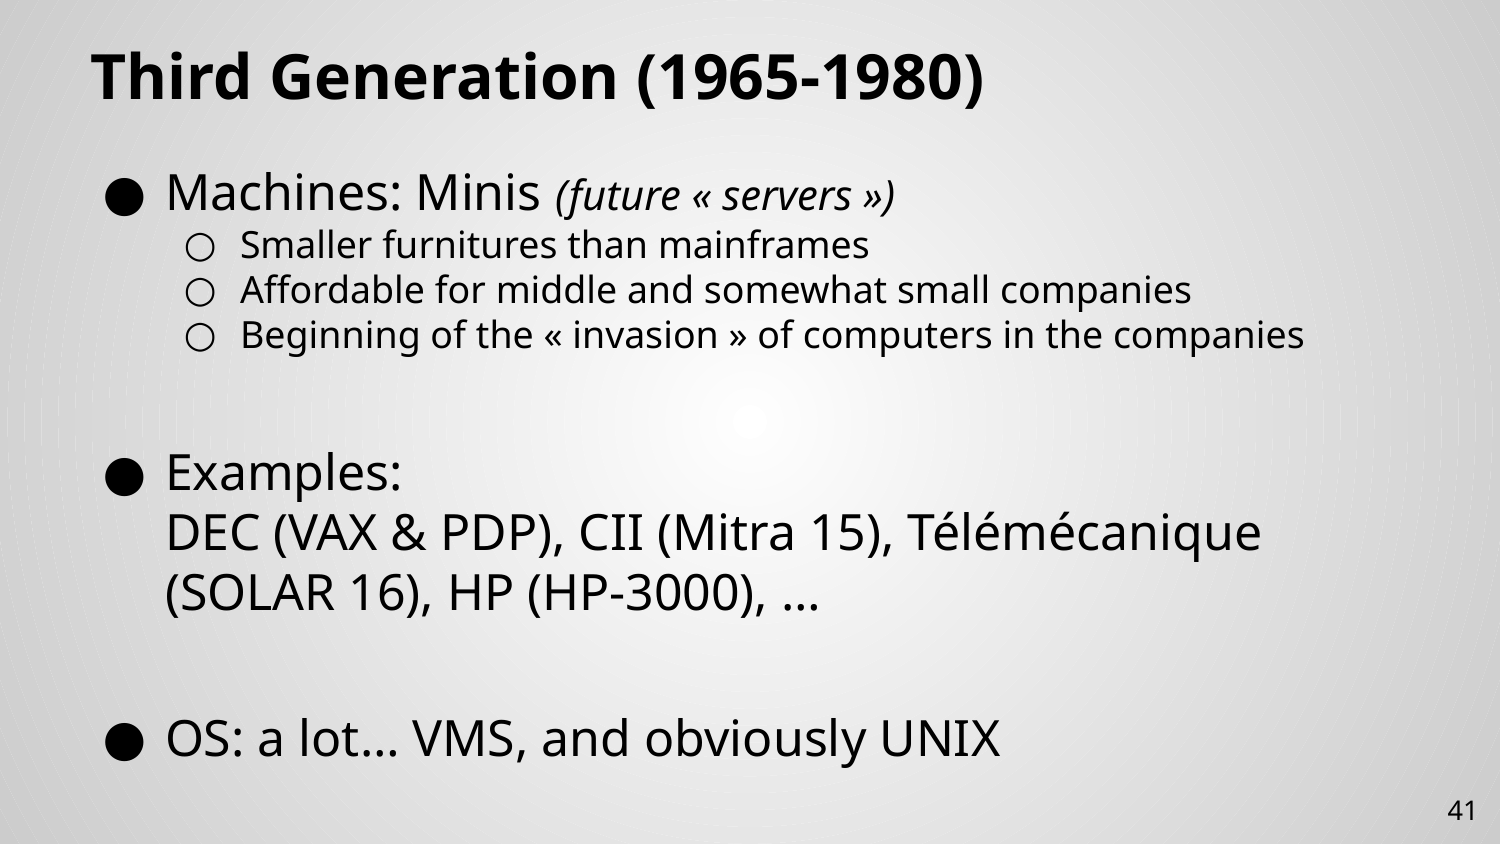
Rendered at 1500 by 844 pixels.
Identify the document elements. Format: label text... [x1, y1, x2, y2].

slide_number 41 [1403, 779, 1494, 844]
title Third Generation (1965-1980) [75, 33, 1425, 128]
list Machines: Minis (future « servers ») Smaller furnitures than mainframes Affordable for middle and somewhat small companies Beginning of the « invasion » of computers in the companies Examples: DEC (VAX & PDP), CII (Mitra 15), Télémécanique (SOLAR 16), HP (HP-3000), … OS: a lot… VMS, and obviously UNIX [75, 145, 1442, 808]
